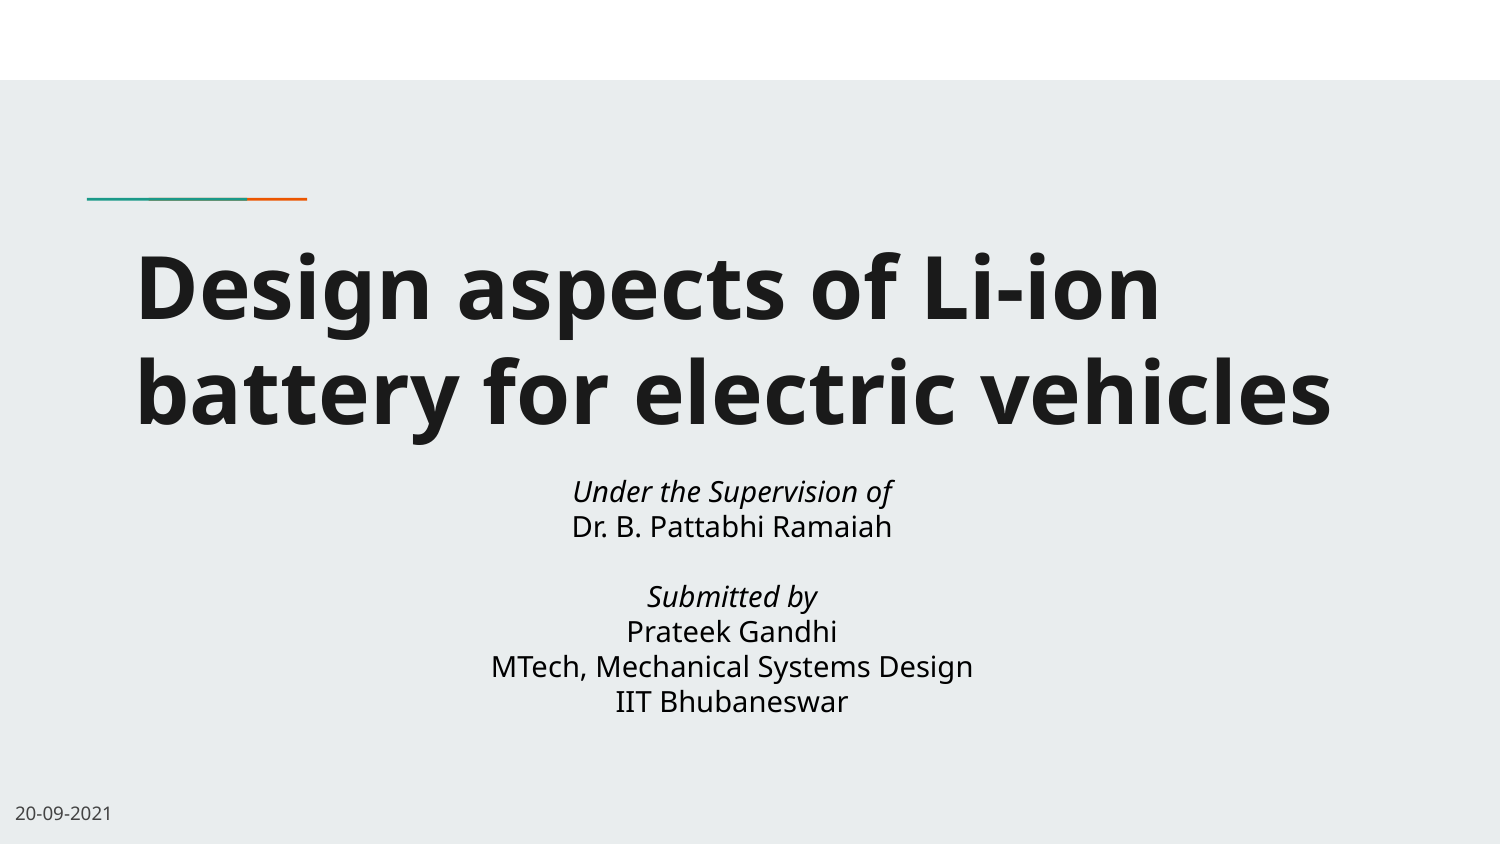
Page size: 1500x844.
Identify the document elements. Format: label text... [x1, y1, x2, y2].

text_box 20-09-2021 [0, 790, 247, 836]
title Design aspects of Li-ion battery for electric vehicles [119, 216, 1381, 490]
text_box Under the Supervision of Dr. B. Pattabhi Ramaiah Submitted by Prateek Gandhi MTech, Mechanical Systems Design IIT Bhubaneswar [144, 458, 1320, 768]
